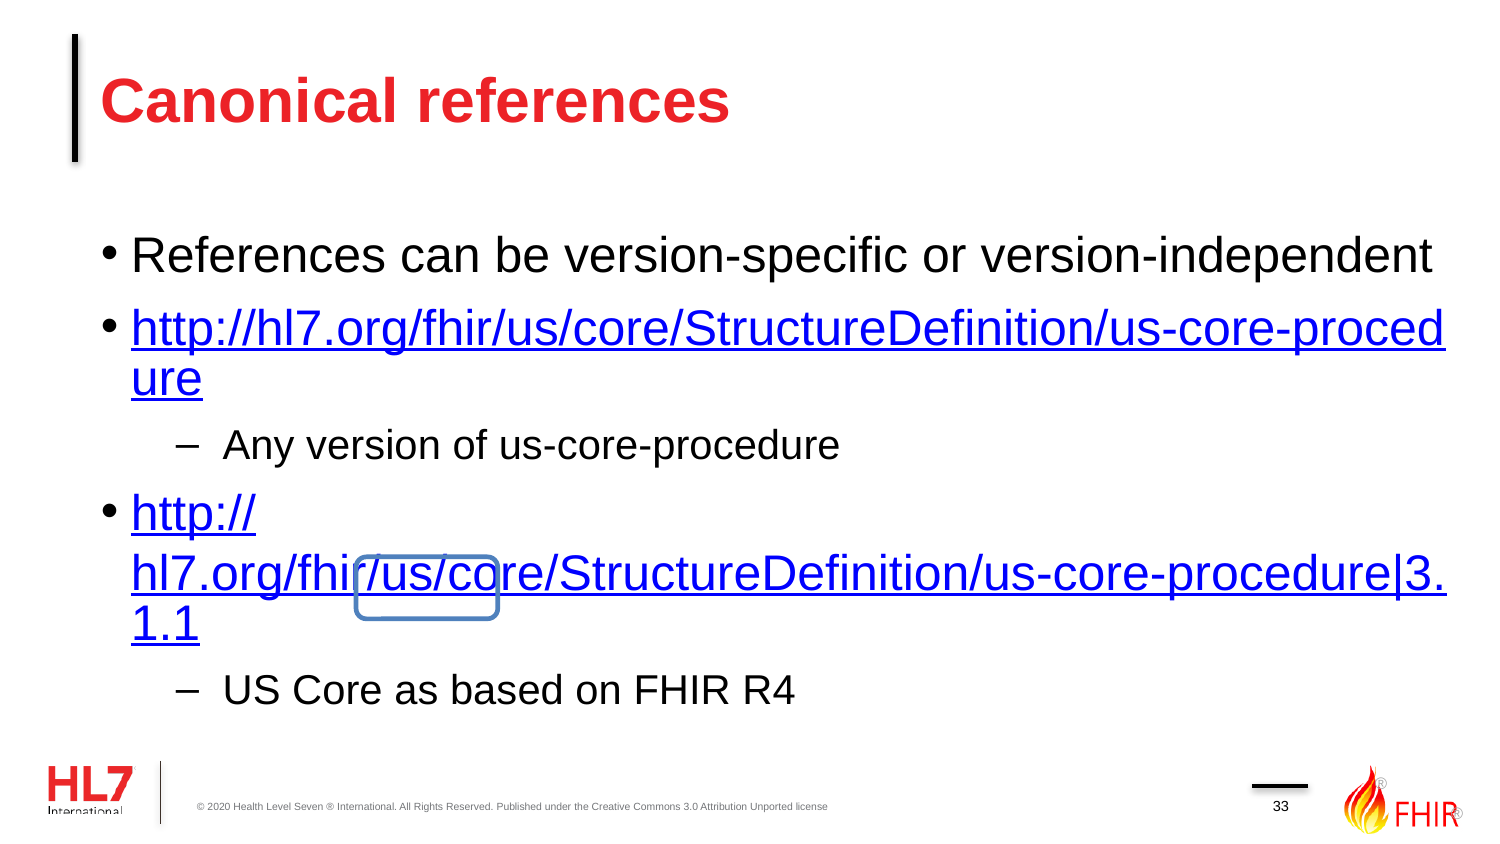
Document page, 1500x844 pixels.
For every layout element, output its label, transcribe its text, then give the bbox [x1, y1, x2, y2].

title Canonical references [100, 33, 1451, 163]
picture [1339, 760, 1463, 837]
footer © 2020 Health Level Seven ® International. All Rights Reserved. Published under the Creative Commons 3.0 Attribution Unported license [196, 786, 941, 813]
slide_number 33 [1258, 786, 1304, 814]
list References can be version-specific or version-independent http://hl7.org/fhir/us/core/StructureDefinition/us-core-procedure Any version of us-core-procedure http://hl7.org/fhir/us/core/StructureDefinition/us-core-procedure|3.1.1 US Core as based on FHIR R4 [100, 222, 1451, 731]
text_box [356, 556, 498, 619]
